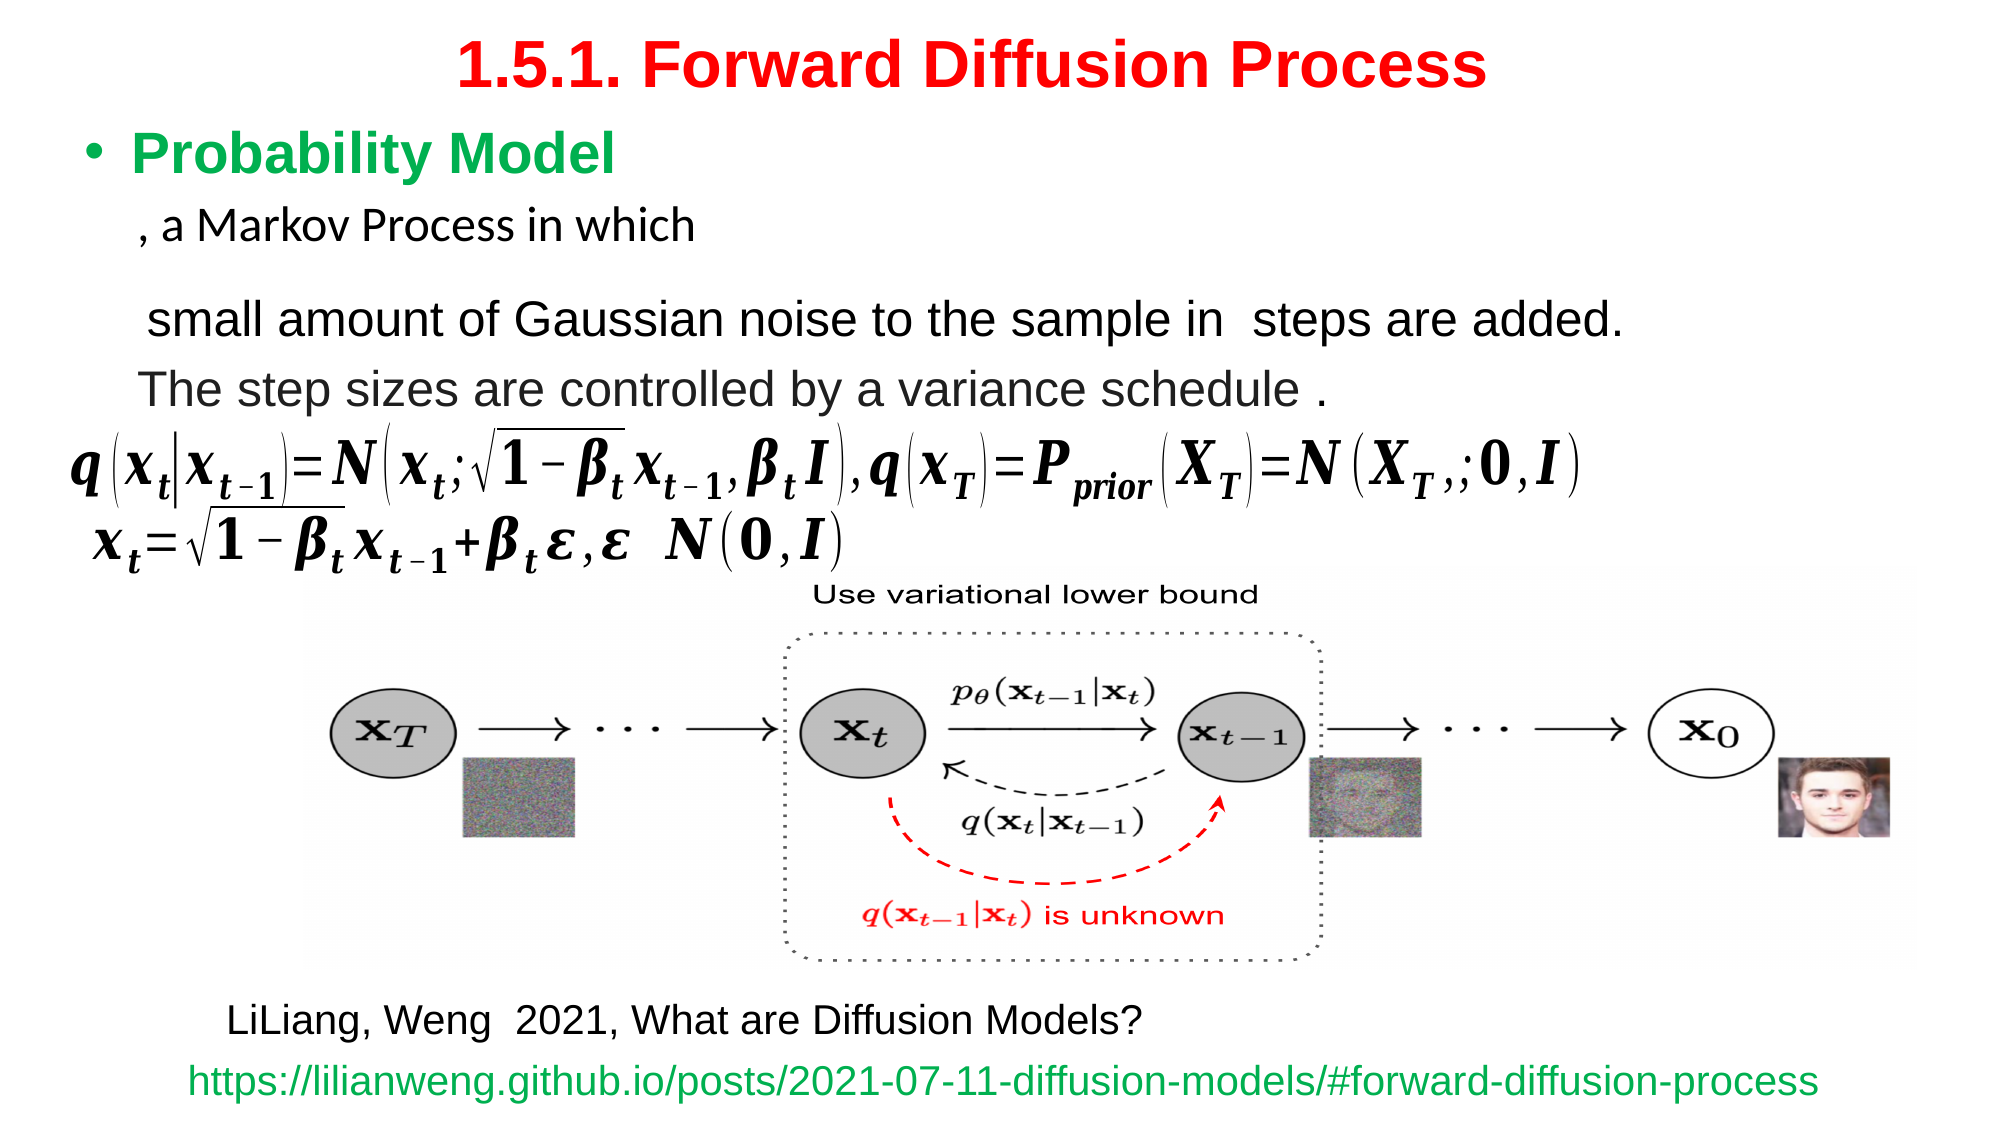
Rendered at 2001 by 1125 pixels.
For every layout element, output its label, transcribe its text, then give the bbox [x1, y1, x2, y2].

picture [303, 566, 1917, 970]
text_box Probability Model [70, 107, 1185, 193]
text_box LiLiang, Weng 2021, What are Diffusion Models? [211, 985, 1212, 1045]
text_box 1.5.1. Forward Diffusion Process [441, 13, 1828, 108]
text_box https://lilianweng.github.io/posts/2021-07-11-diffusion-models/#forward-diffusion-process [172, 1045, 1946, 1111]
